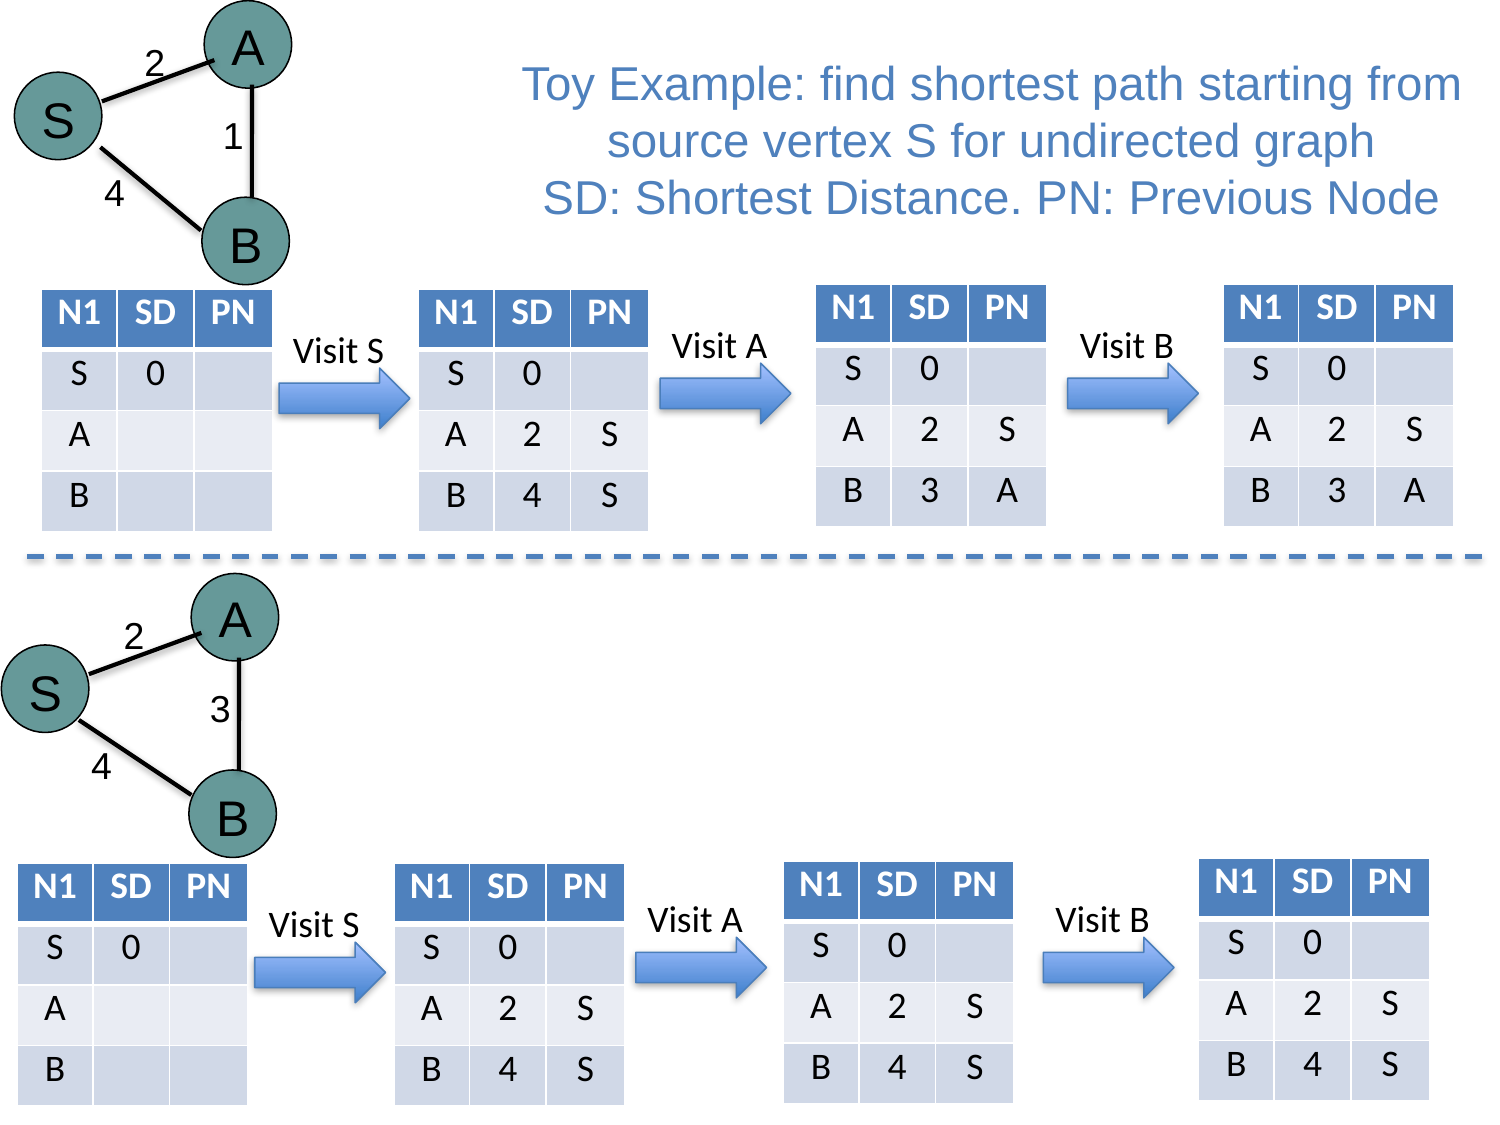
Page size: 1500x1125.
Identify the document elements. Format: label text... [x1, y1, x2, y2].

table_cell S [1352, 981, 1429, 1040]
table_cell 2 [1275, 981, 1350, 1040]
table_cell S [547, 1046, 624, 1105]
text_box 2 [108, 604, 186, 665]
table_cell 3 [892, 467, 967, 526]
text_box 1 [208, 104, 296, 165]
text_box 3 [195, 677, 283, 738]
text_box [106, 149, 122, 162]
table_cell S [547, 986, 624, 1045]
table_header PN [1352, 859, 1429, 916]
table_cell S [1352, 1041, 1429, 1100]
text_box [164, 774, 183, 792]
table_header PN [936, 862, 1013, 919]
text_box [635, 948, 768, 999]
table_cell 0 [470, 927, 545, 984]
table_cell B [1224, 467, 1298, 526]
table_header PN [547, 864, 624, 921]
table_header N1 [784, 862, 858, 919]
table_cell 4 [495, 472, 570, 531]
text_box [203, 0, 292, 89]
text_box [253, 953, 387, 1004]
table_cell A [784, 983, 858, 1042]
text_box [188, 769, 277, 858]
table_cell S [395, 927, 469, 984]
table_cell 4 [860, 1044, 935, 1103]
table_cell 2 [860, 983, 935, 1042]
text_box Visit B [1040, 887, 1165, 948]
table_cell [1352, 922, 1429, 979]
text_box Visit S [277, 318, 325, 379]
table_cell A [419, 464, 493, 470]
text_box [1, 644, 90, 733]
table_cell B [395, 1046, 469, 1105]
text_box [93, 726, 104, 734]
table_header N1 [1199, 859, 1273, 916]
table_header SD [470, 864, 545, 921]
table_cell A [969, 467, 1046, 526]
text_box 2 [129, 31, 199, 92]
text_box 4 [76, 734, 164, 795]
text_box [201, 196, 290, 285]
table_cell [936, 924, 1013, 982]
table_header N1 [395, 864, 469, 921]
table_cell B [419, 472, 493, 531]
text_box [249, 165, 254, 195]
table_cell B [784, 1044, 858, 1103]
table_cell A [1376, 467, 1453, 526]
table_cell S [571, 464, 648, 470]
table_cell S [784, 924, 858, 982]
text_box [325, 275, 1497, 464]
text_box [93, 664, 120, 675]
text_box Visit S [253, 892, 375, 953]
table_cell S [936, 983, 1013, 1042]
table_header SD [1275, 859, 1350, 916]
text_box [190, 573, 279, 662]
table_cell S [1199, 922, 1273, 979]
table_cell 2 [495, 464, 570, 470]
table_cell 3 [1299, 467, 1374, 526]
text_box Visit A [632, 887, 758, 948]
text_box 4 [89, 162, 177, 222]
table_cell 2 [470, 986, 545, 1045]
table_cell S [571, 472, 648, 531]
table_cell 0 [1275, 922, 1350, 979]
text_box [236, 738, 241, 768]
text_box [1042, 948, 1175, 999]
text_box [106, 89, 134, 103]
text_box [14, 71, 103, 160]
text_box [236, 670, 242, 677]
table_cell S [936, 1044, 1013, 1103]
text_box [177, 207, 196, 230]
table_cell 4 [1275, 1041, 1350, 1100]
table_header SD [860, 862, 935, 919]
table_cell B [1199, 1041, 1273, 1100]
table_cell B [816, 467, 890, 526]
table_cell 0 [860, 924, 935, 982]
table_cell A [395, 986, 469, 1045]
table_cell 4 [470, 1046, 545, 1105]
title Toy Example: find shortest path starting from source vertex S for undirected graph SD: Shortest Distance. PN: Previous Node [483, 45, 1500, 233]
table_cell A [1199, 981, 1273, 1040]
table_cell [547, 927, 624, 984]
text_box [278, 382, 325, 415]
